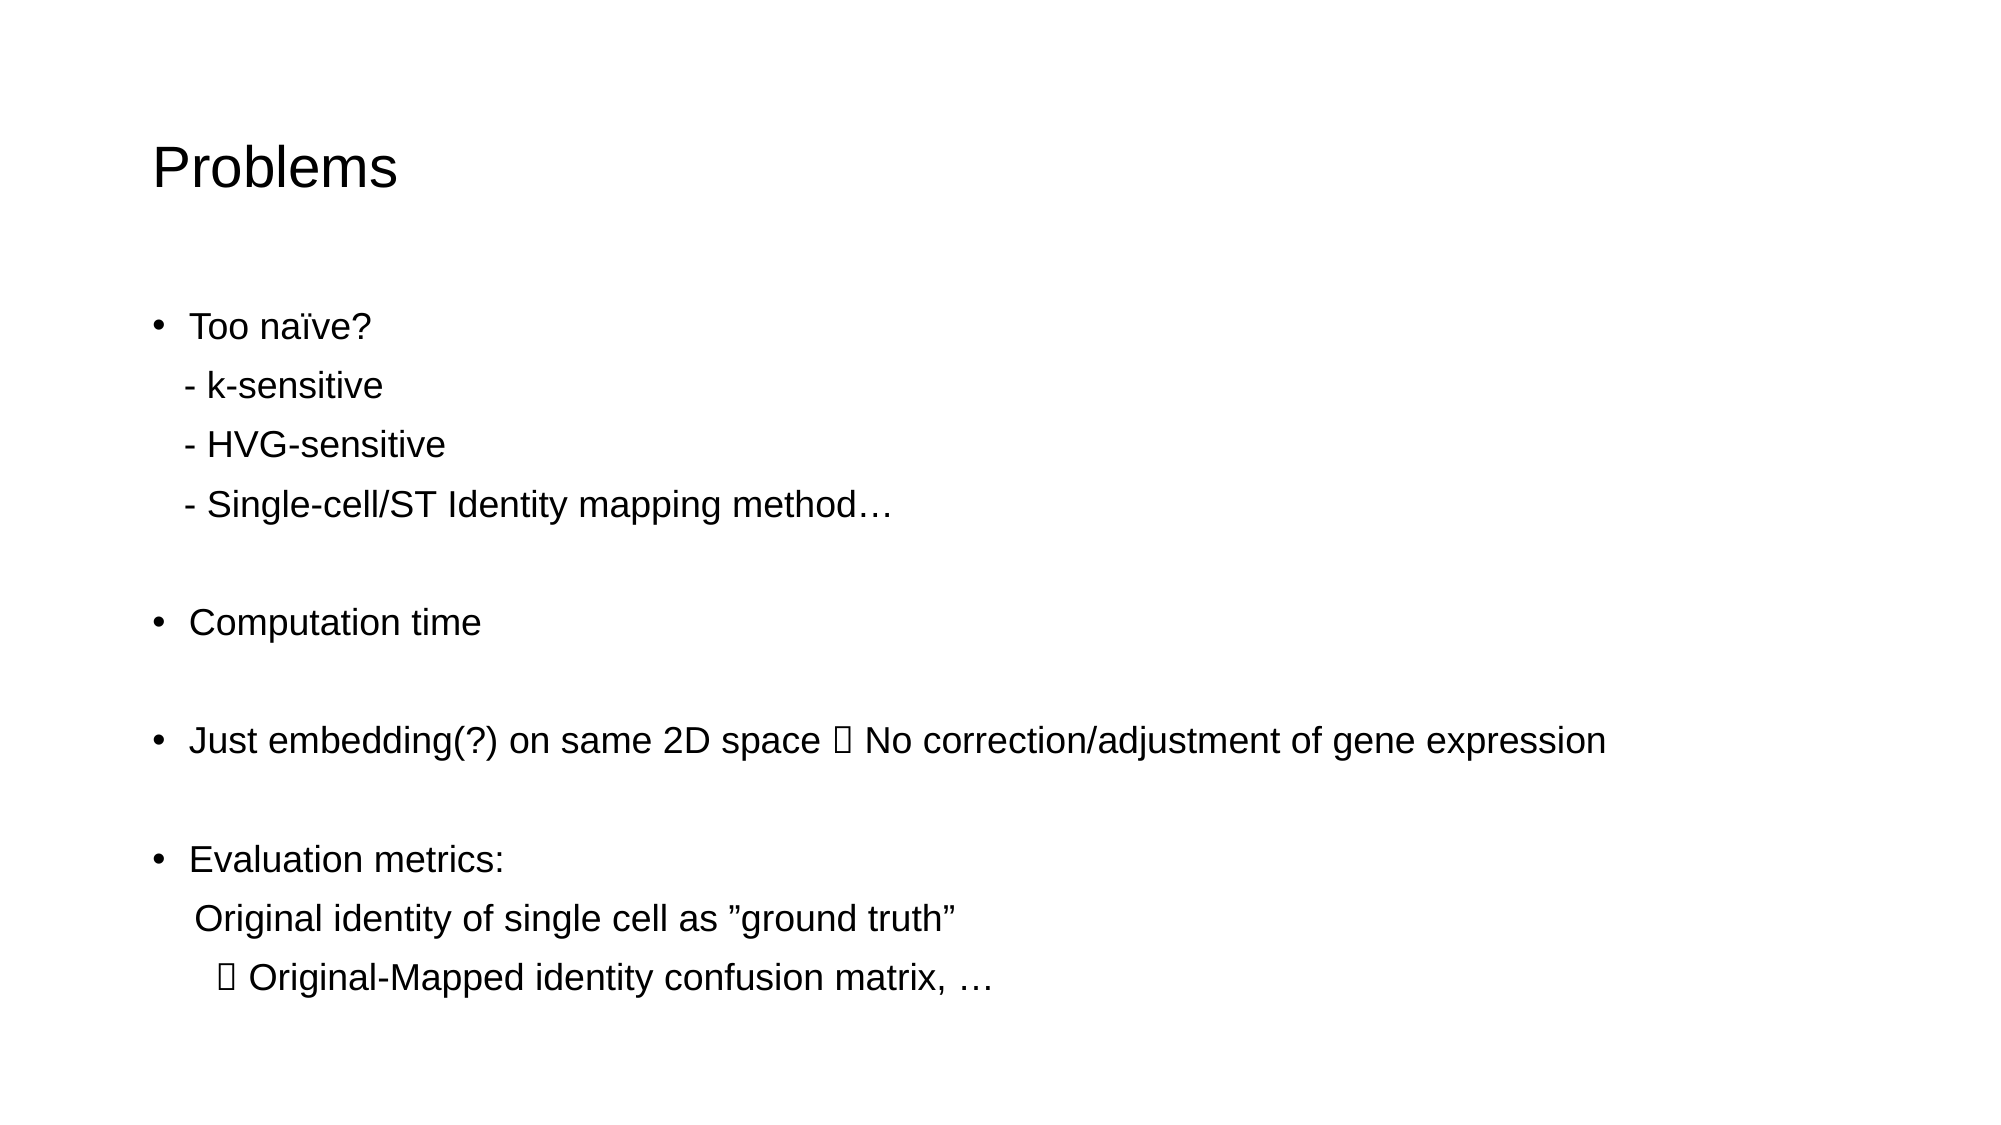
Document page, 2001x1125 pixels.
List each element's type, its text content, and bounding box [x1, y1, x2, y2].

list Too naïve? - k-sensitive - HVG-sensitive - Single-cell/ST Identity mapping method… Computation time Just embedding(?) on same 2D space  No correction/adjustment of gene expression Evaluation metrics: Original identity of single cell as ”ground truth”  Original-Mapped identity confusion matrix, … [137, 299, 1863, 1014]
title Problems [137, 59, 1863, 278]
